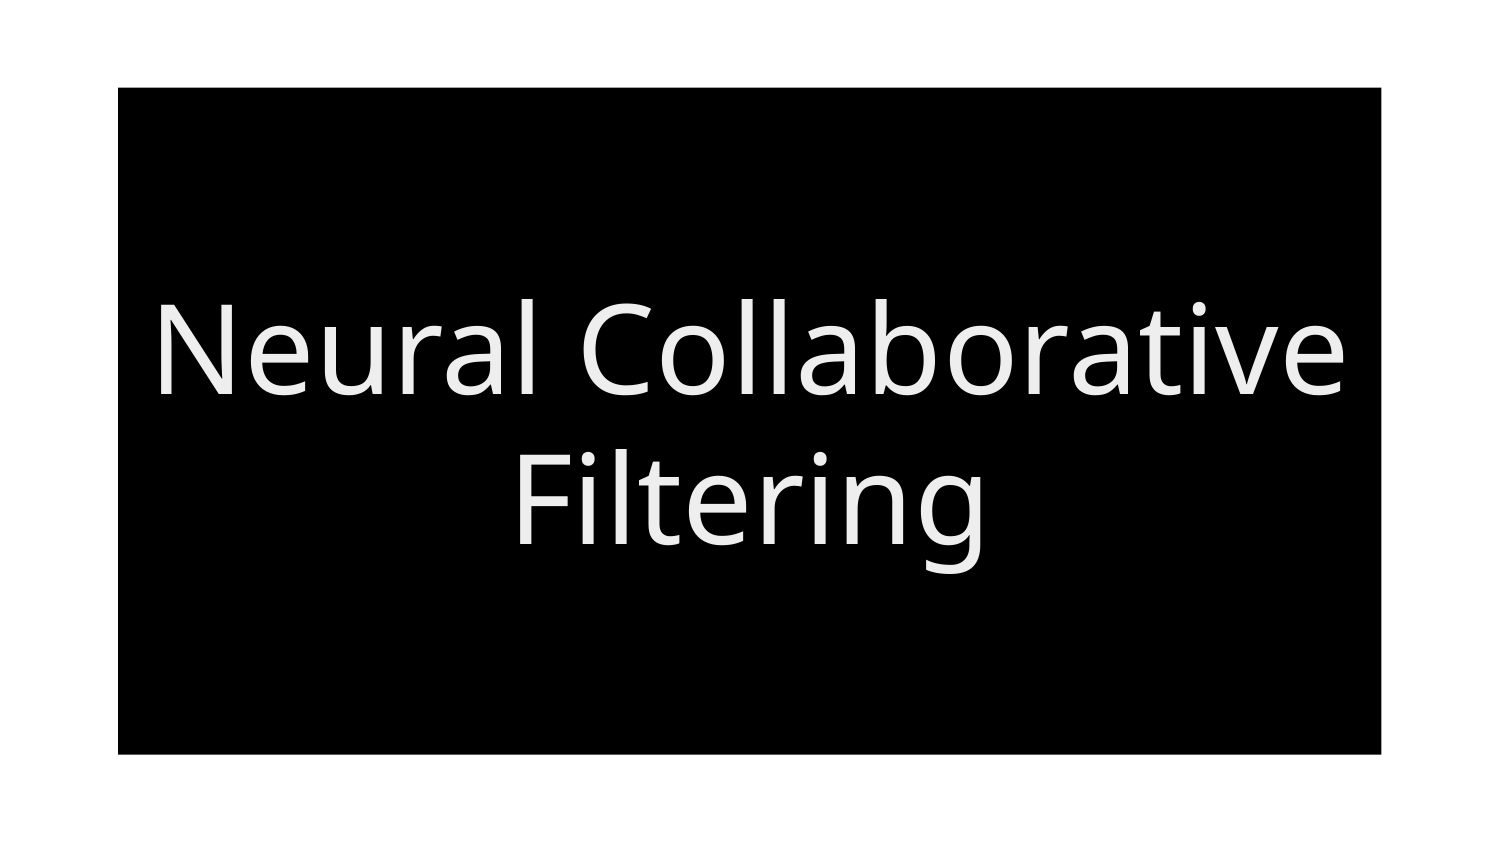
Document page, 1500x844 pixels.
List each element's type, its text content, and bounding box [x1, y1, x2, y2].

title Neural Collaborative Filtering [75, 154, 1425, 684]
